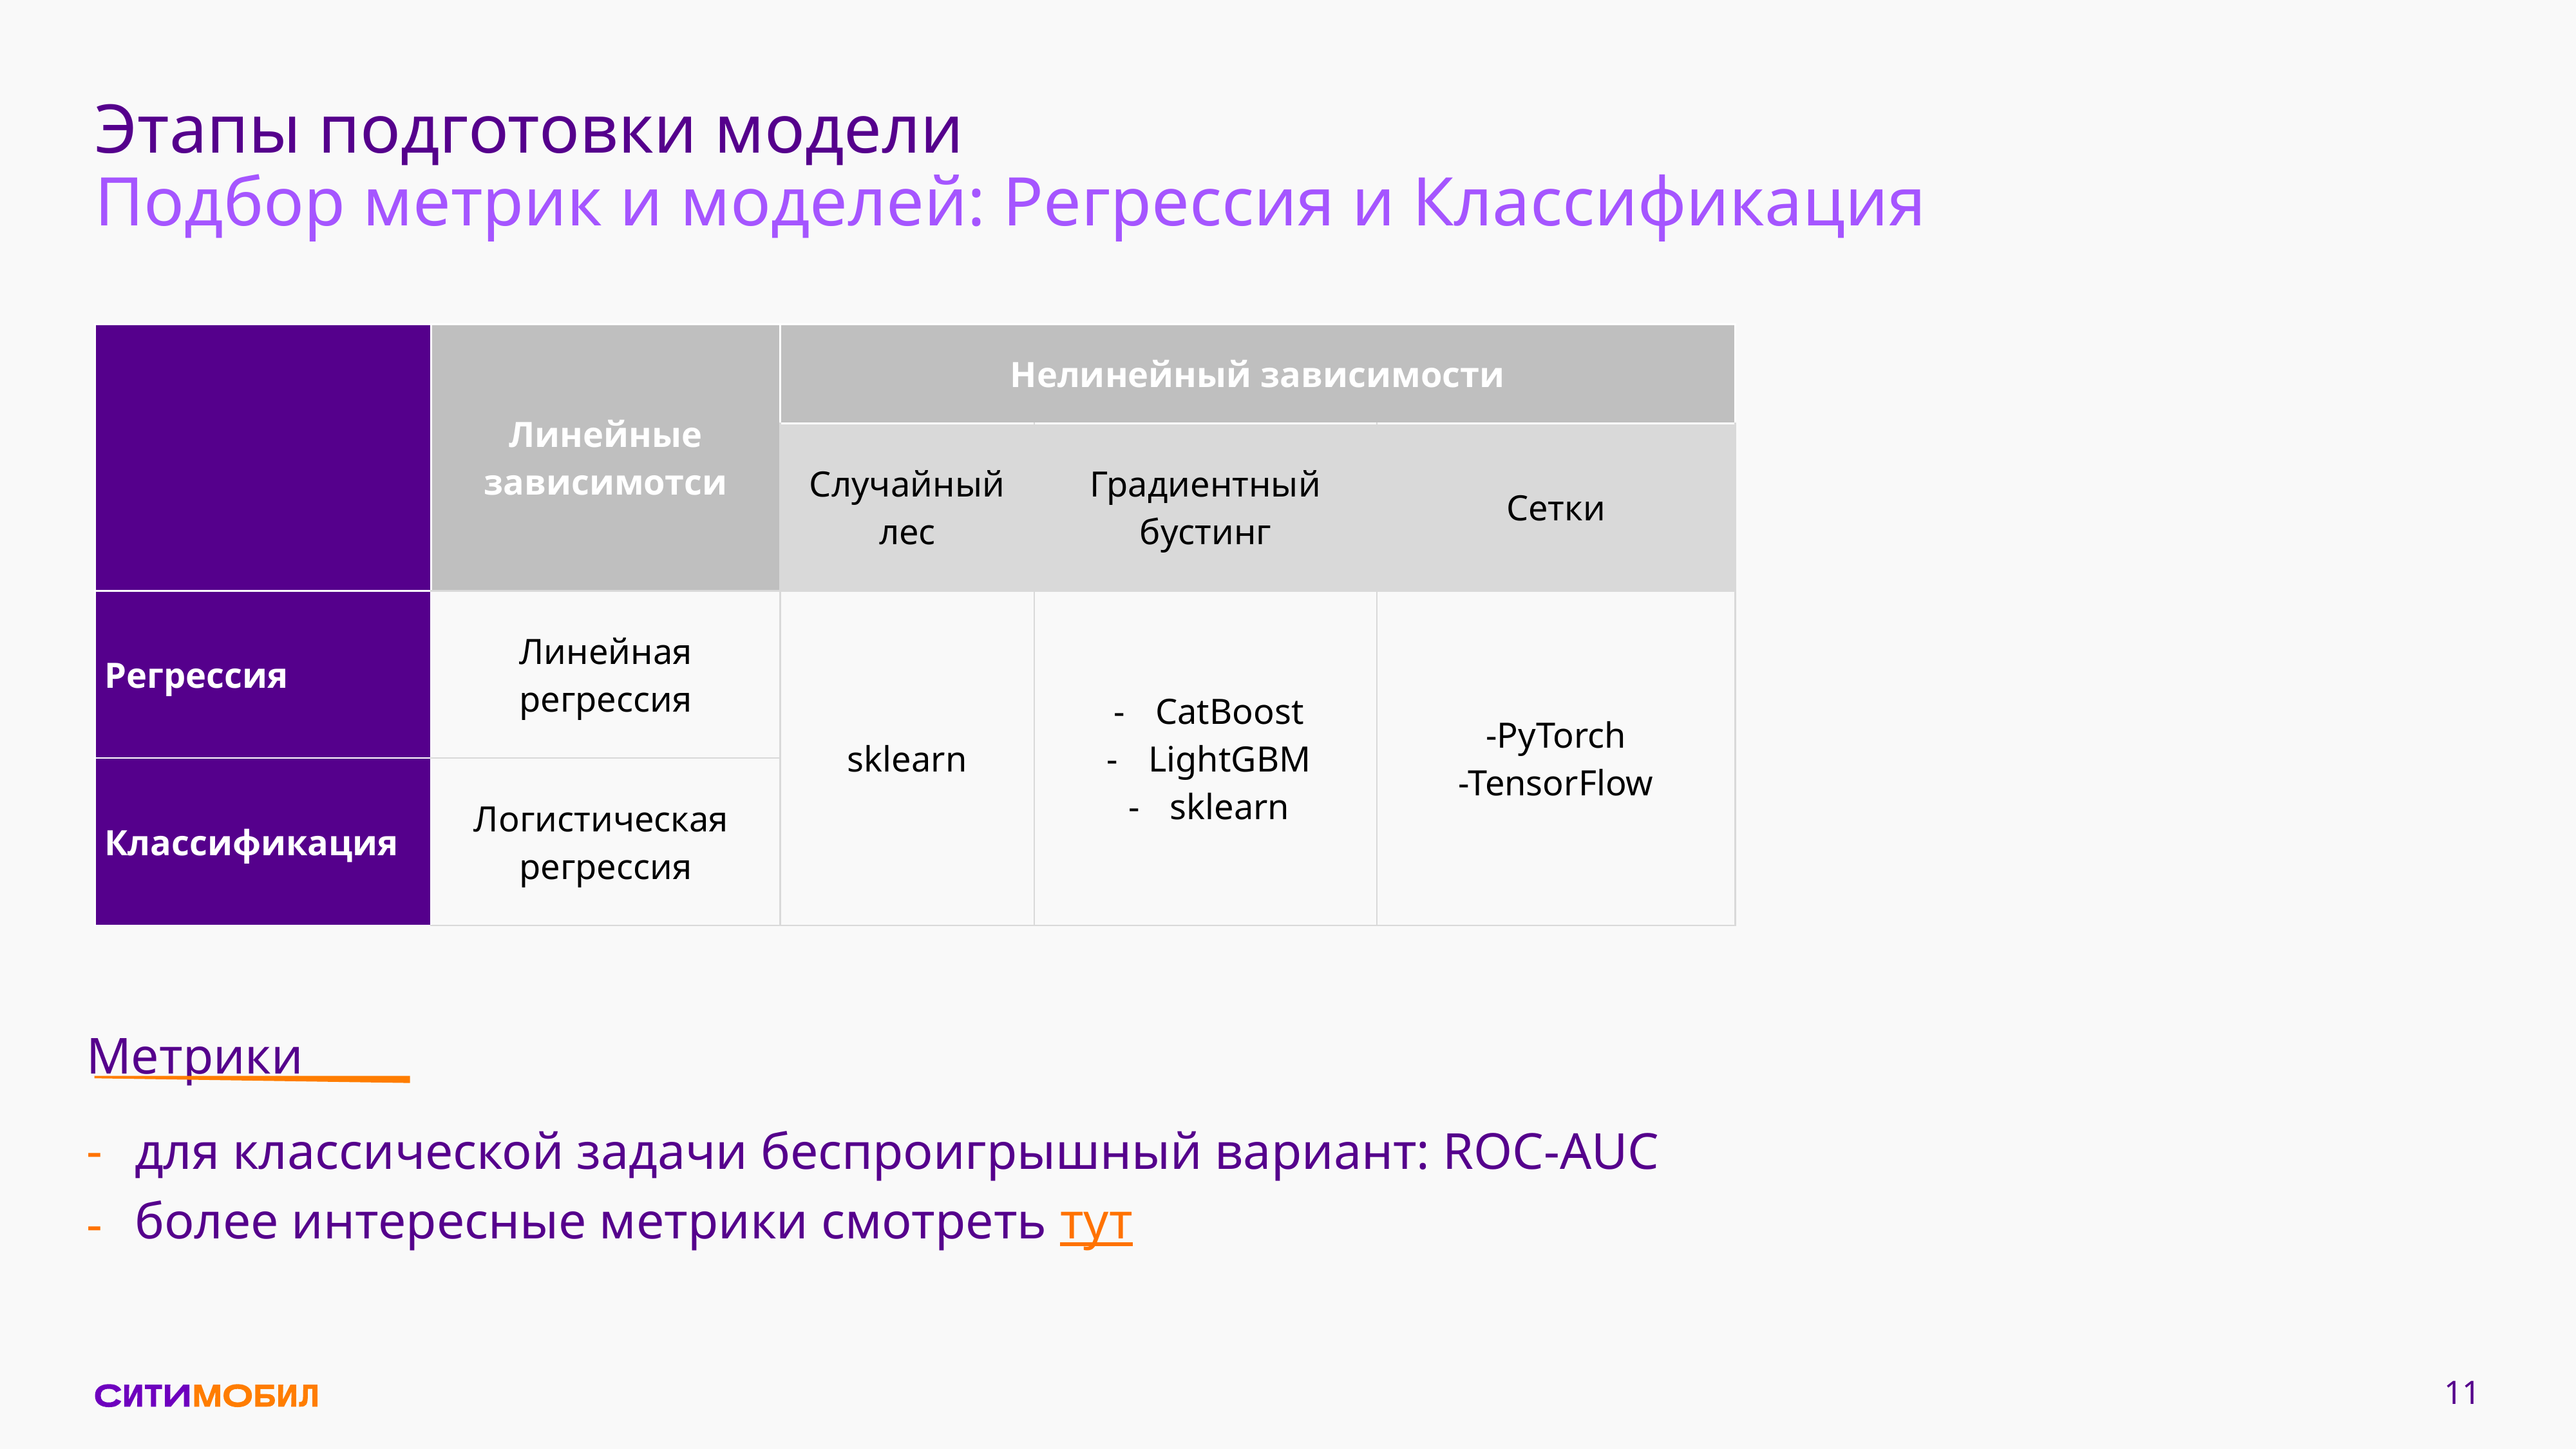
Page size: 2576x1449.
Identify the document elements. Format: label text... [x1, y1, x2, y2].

table_header Нелинейный зависимости [781, 325, 1734, 422]
title Этапы подготовки модели Подбор метрик и моделей: Регрессия и Классификация [95, 95, 2311, 301]
table_cell Градиентный бустинг [1035, 424, 1376, 590]
table_cell Линейная регрессия [432, 592, 779, 757]
table_cell CatBoost LightGBM sklearn [1035, 592, 1376, 925]
table_header [96, 325, 430, 590]
slide_number ‹#› [1901, 1338, 2481, 1416]
table_cell -PyTorch -TensorFlow [1378, 592, 1734, 925]
table_cell Сетки [1378, 424, 1734, 590]
list Метрики для классической задачи беспроигрышный вариант: ROC-AUC более интересные метрики смотреть тут [86, 1015, 2514, 1314]
table_header Линейные зависимотси [432, 325, 779, 590]
table_cell Случайный лес [781, 424, 1034, 590]
table_cell Логистическая регрессия [432, 759, 779, 925]
text_box [94, 1075, 410, 1083]
table_cell Регрессия [96, 592, 430, 757]
table_cell sklearn [781, 592, 1034, 925]
table_cell Классификация [96, 759, 430, 925]
